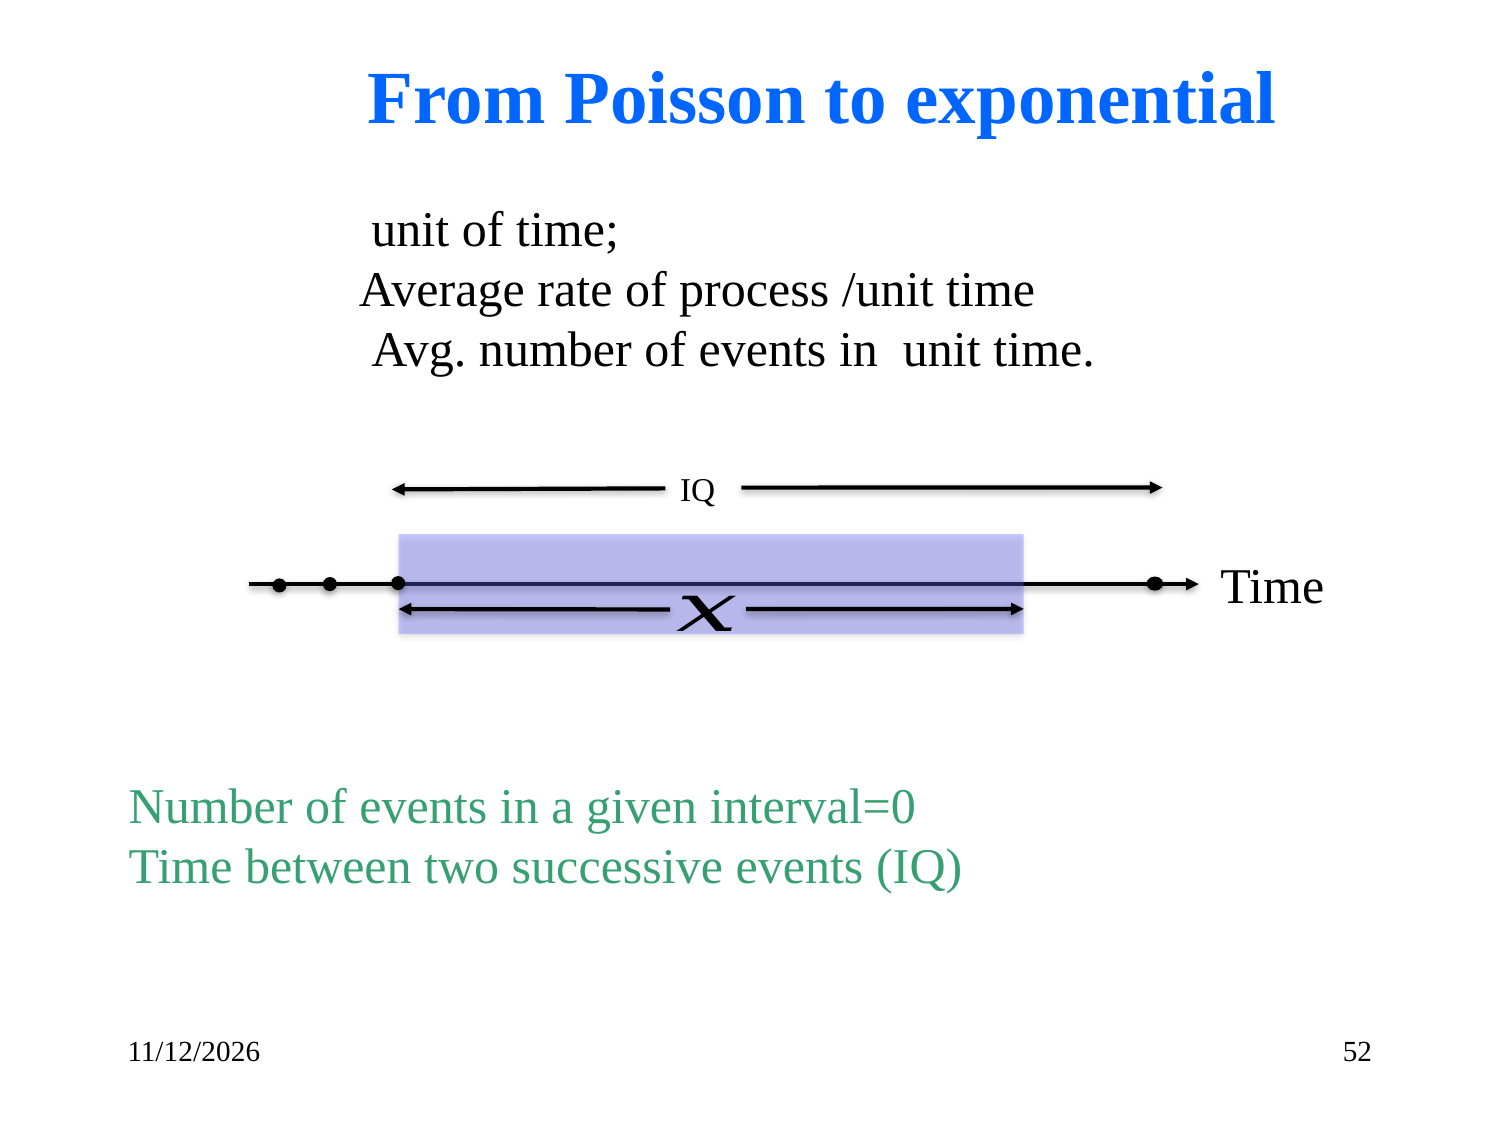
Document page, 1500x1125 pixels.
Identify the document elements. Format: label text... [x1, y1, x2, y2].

slide_number 52 [1074, 1024, 1388, 1101]
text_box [248, 533, 1341, 648]
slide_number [112, 1024, 426, 1101]
text_box From Poisson to exponential [165, 0, 1400, 188]
text_box IQ [665, 461, 737, 516]
